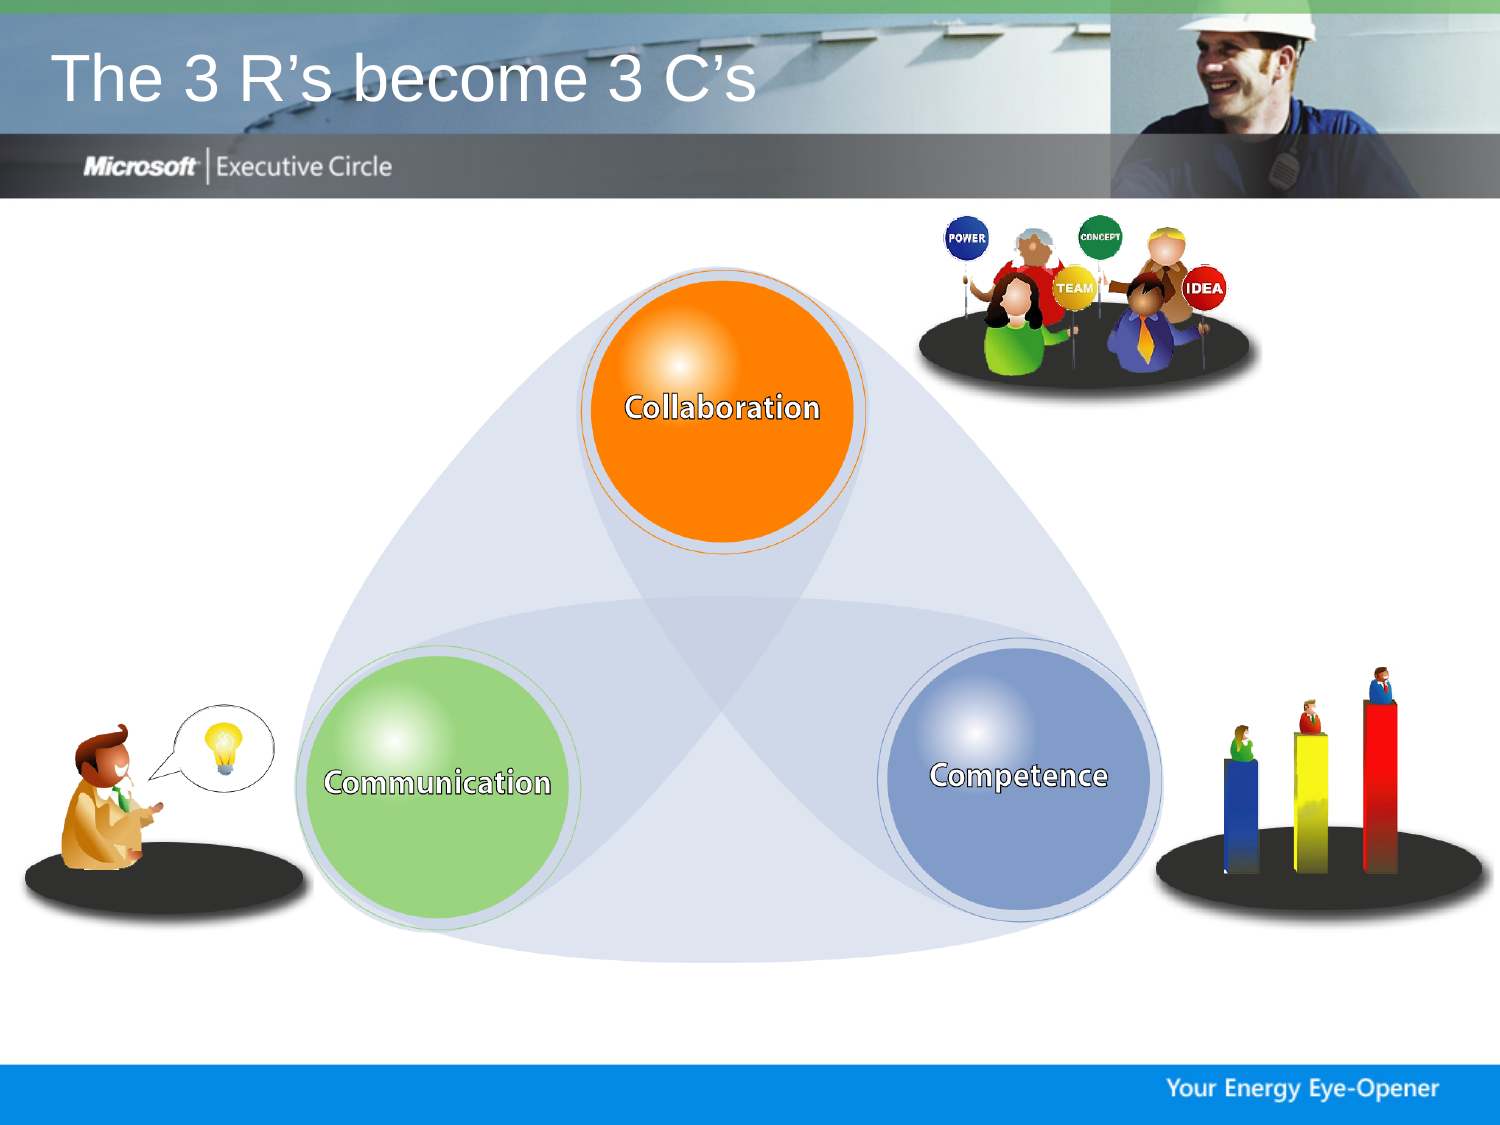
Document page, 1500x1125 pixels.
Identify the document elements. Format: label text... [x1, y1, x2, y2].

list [0, 207, 1495, 971]
title The 3 R’s become 3 C’s [35, 12, 1311, 138]
picture [0, 0, 1500, 1125]
